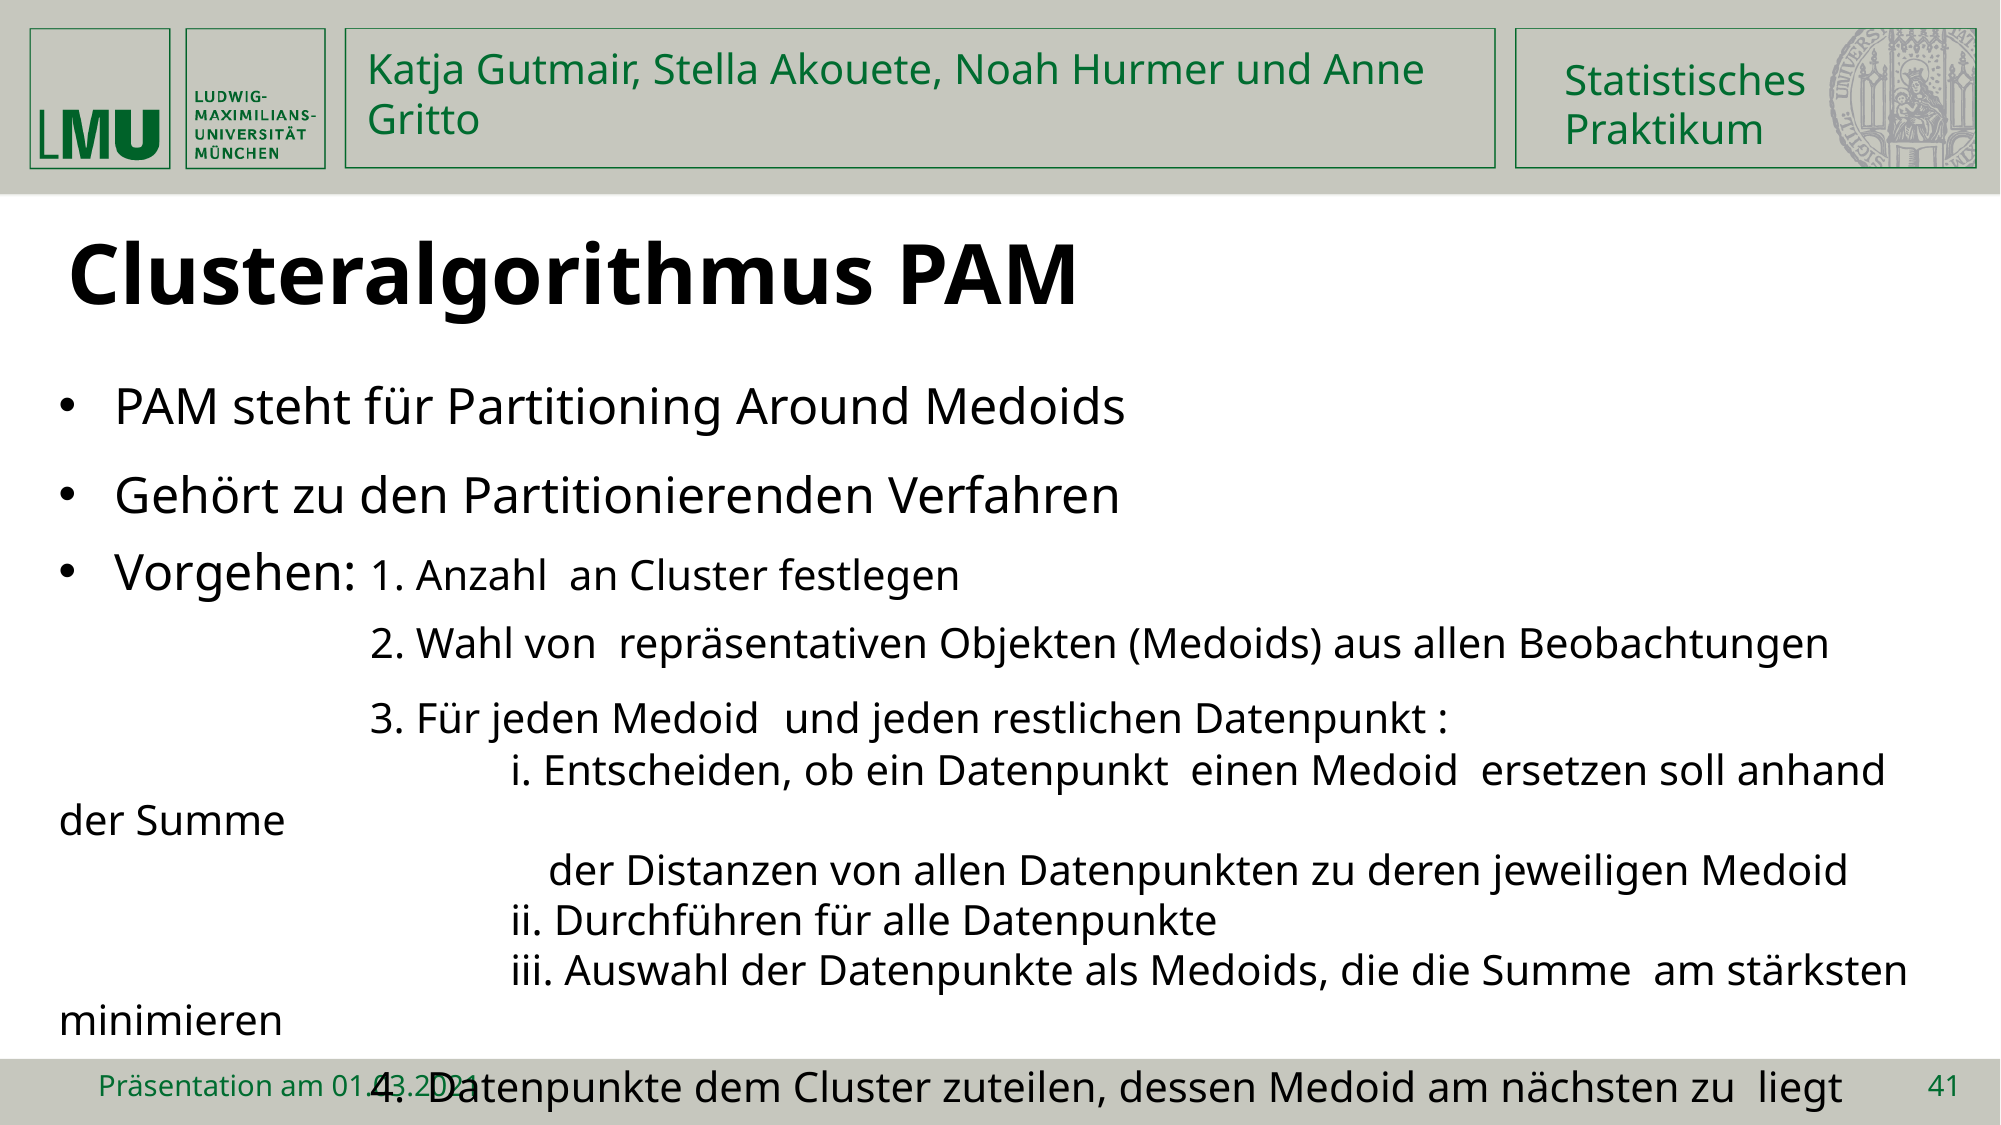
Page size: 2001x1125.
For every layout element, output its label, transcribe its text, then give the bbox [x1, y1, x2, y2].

text_box Statistisches Praktikum [1549, 46, 1833, 161]
text_box Präsentation am 01.03.2021 [83, 1059, 1775, 1108]
text_box [1525, 30, 1821, 161]
text_box Clusteralgorithmus PAM [52, 213, 1948, 339]
text_box Katja Gutmair, Stella Akouete, Noah Hurmer und Anne Gritto [352, 74, 1463, 150]
text_box 41 [1803, 1059, 1977, 1108]
picture [0, 0, 2001, 1125]
